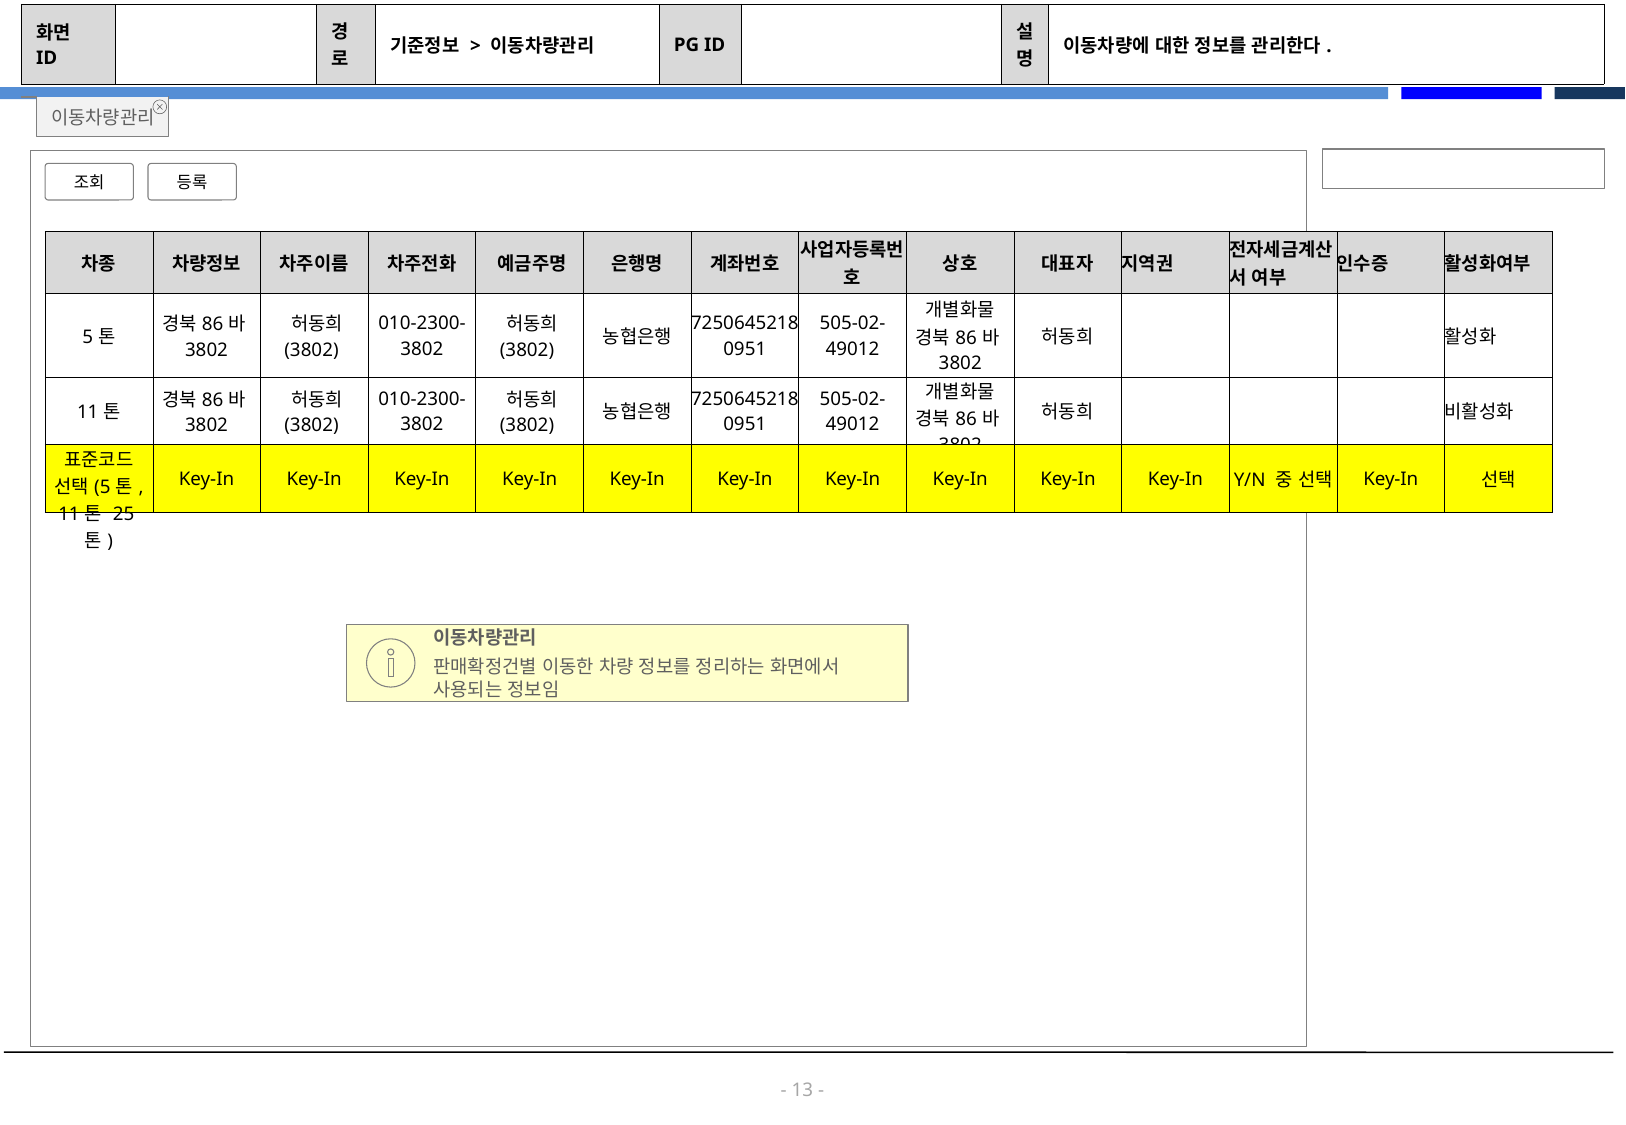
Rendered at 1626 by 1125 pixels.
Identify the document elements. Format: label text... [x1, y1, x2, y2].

table_cell 허동희 [1015, 378, 1121, 444]
table_cell 허동희 [1015, 294, 1121, 377]
table_header 기준정보 > 이동차량관리 [376, 5, 659, 84]
table_header 인수증 [1338, 232, 1444, 293]
table_cell [1230, 378, 1337, 444]
table_cell 11톤 [46, 378, 153, 444]
table_cell Key-In [154, 445, 260, 512]
table_cell 허동희(3802) [476, 294, 583, 377]
table_header 차주이름 [261, 232, 368, 293]
table_cell 5톤 [46, 294, 153, 377]
table_cell Key-In [1015, 445, 1121, 512]
table_cell 표준코드 선택(5톤, 11톤 25톤) [46, 445, 153, 512]
table_cell 010-2300-3802 [369, 294, 475, 377]
table_header 은행명 [584, 232, 691, 293]
text_box 조회 [42, 161, 136, 203]
table_cell 경북86바3802 [154, 378, 260, 444]
table_cell [1122, 294, 1229, 377]
table_header 설명 [1002, 5, 1048, 84]
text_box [346, 624, 909, 702]
table_header 지역권 [1122, 232, 1229, 293]
table_header 이동차량에 대한 정보를 관리한다. [1049, 5, 1604, 84]
table_cell 개별화물 경북86바3802 [907, 294, 1014, 377]
table_header PG ID [660, 5, 741, 84]
table_cell 경북86바3802 [154, 294, 260, 377]
table_cell 72506452180951 [692, 378, 798, 444]
table_cell 농협은행 [584, 378, 691, 444]
table_cell Key-In [584, 445, 691, 512]
table_header 사업자등록번호 [799, 232, 906, 293]
table_cell 농협은행 [584, 294, 691, 377]
table_cell 비활성화 [1445, 378, 1552, 444]
table_cell 허동희(3802) [261, 378, 368, 444]
table_cell Key-In [1338, 445, 1444, 512]
table_cell 505-02-49012 [799, 378, 906, 444]
table_cell 허동희(3802) [261, 294, 368, 377]
table_header 차량정보 [154, 232, 260, 293]
table_header [742, 5, 1001, 84]
table_header 예금주명 [476, 232, 583, 293]
table_cell Key-In [692, 445, 798, 512]
table_cell 허동희(3802) [476, 378, 583, 444]
table_cell [1122, 378, 1229, 444]
table_cell Key-In [1122, 445, 1229, 512]
table_header 경로 [317, 5, 375, 84]
table_cell 선택 [1445, 445, 1552, 512]
table_cell Key-In [907, 445, 1014, 512]
table_cell Key-In [369, 445, 475, 512]
table_header 계좌번호 [692, 232, 798, 293]
text_box [1320, 147, 1606, 191]
table_cell 505-02-49012 [799, 294, 906, 377]
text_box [20, 96, 170, 137]
table_header [116, 5, 316, 84]
table_cell 010-2300-3802 [369, 378, 475, 444]
table_cell Key-In [261, 445, 368, 512]
table_cell 개별화물 경북86바3802 [907, 378, 1014, 444]
text_box [28, 148, 1309, 1049]
table_cell [1338, 294, 1444, 377]
table_header 대표자 [1015, 232, 1121, 293]
table_header 차종 [46, 232, 153, 293]
table_header 차주전화 [369, 232, 475, 293]
table_cell 72506452180951 [692, 294, 798, 377]
table_header 활성화여부 [1445, 232, 1552, 293]
table_cell Key-In [476, 445, 583, 512]
table_header 화면 ID [22, 5, 115, 84]
table_header 전자세금계산서 여부 [1230, 232, 1337, 293]
table_cell Y/N 중 선택 [1230, 445, 1337, 512]
table_cell 활성화 [1445, 294, 1552, 377]
text_box 등록 [145, 161, 239, 203]
table_cell Key-In [799, 445, 906, 512]
table_cell [1338, 378, 1444, 444]
table_header 상호 [907, 232, 1014, 293]
table_cell [1230, 294, 1337, 377]
